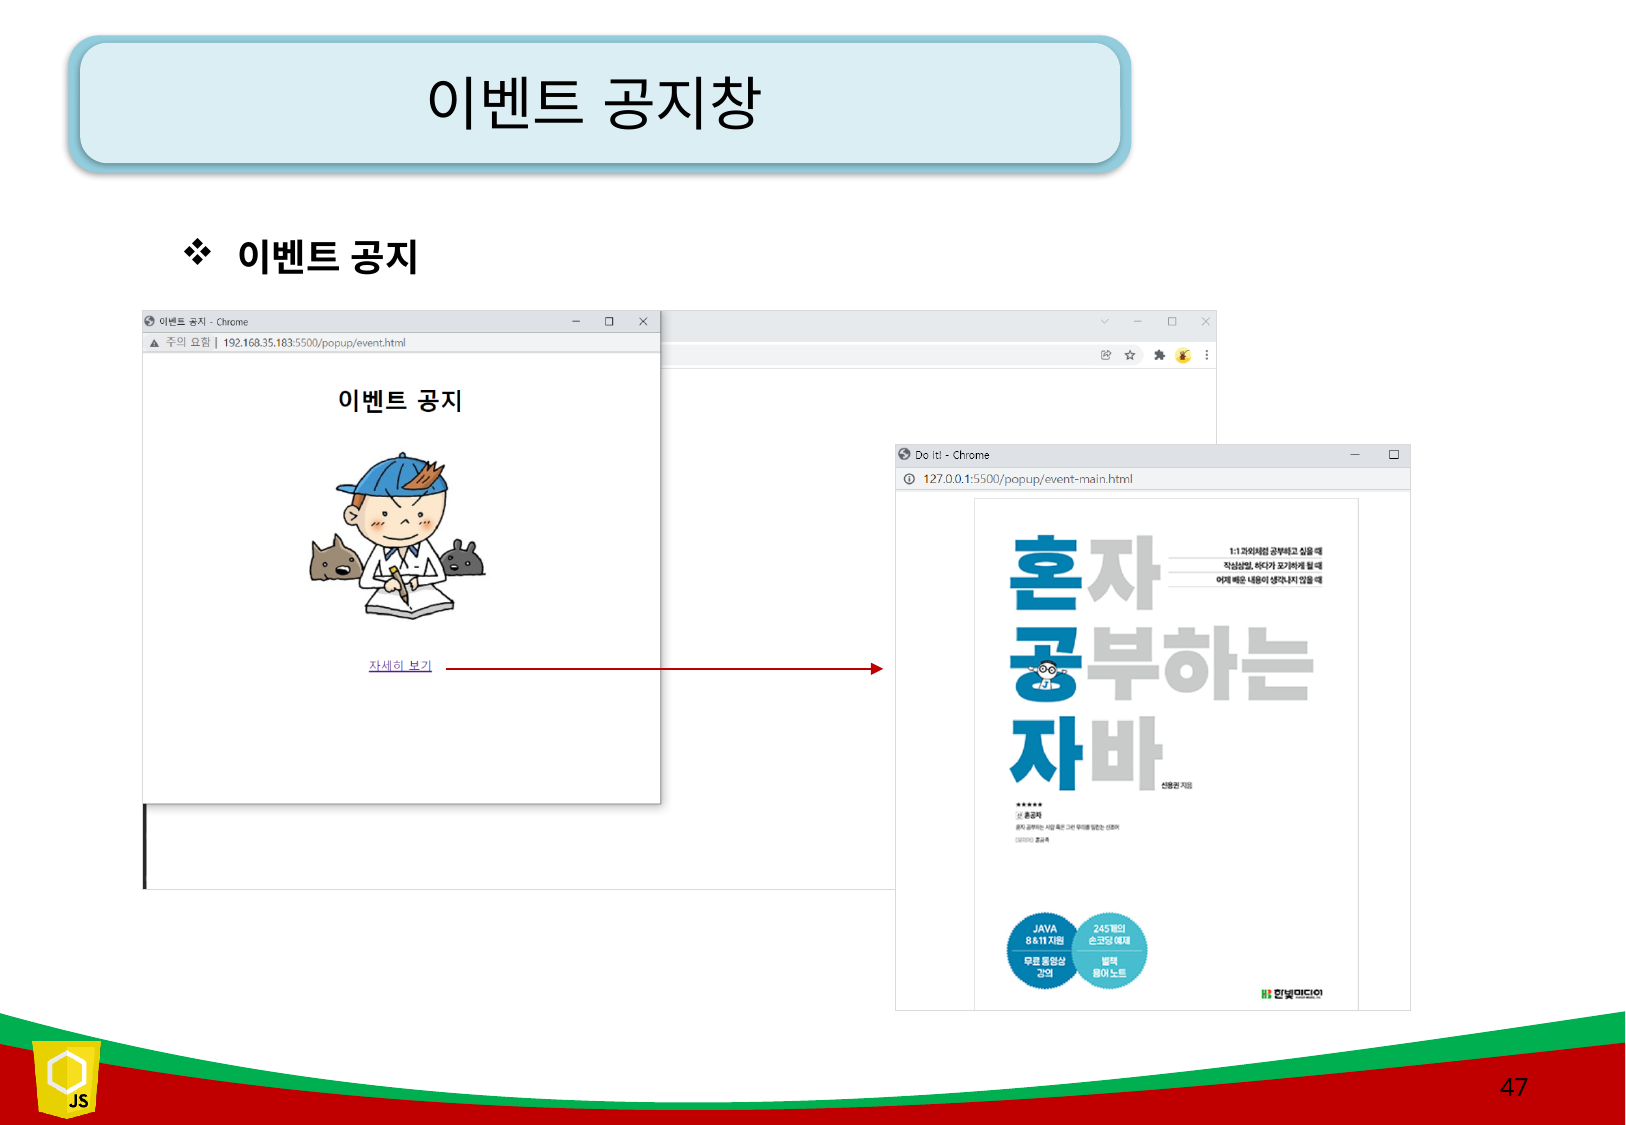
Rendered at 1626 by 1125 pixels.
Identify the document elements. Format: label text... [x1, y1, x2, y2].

picture [32, 1041, 101, 1119]
slide_number 47 [1452, 1058, 1544, 1119]
title 이벤트 공지창 [68, 32, 1121, 173]
picture [894, 444, 1411, 1011]
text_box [142, 310, 1217, 890]
text_box 이벤트 공지 [166, 204, 577, 287]
